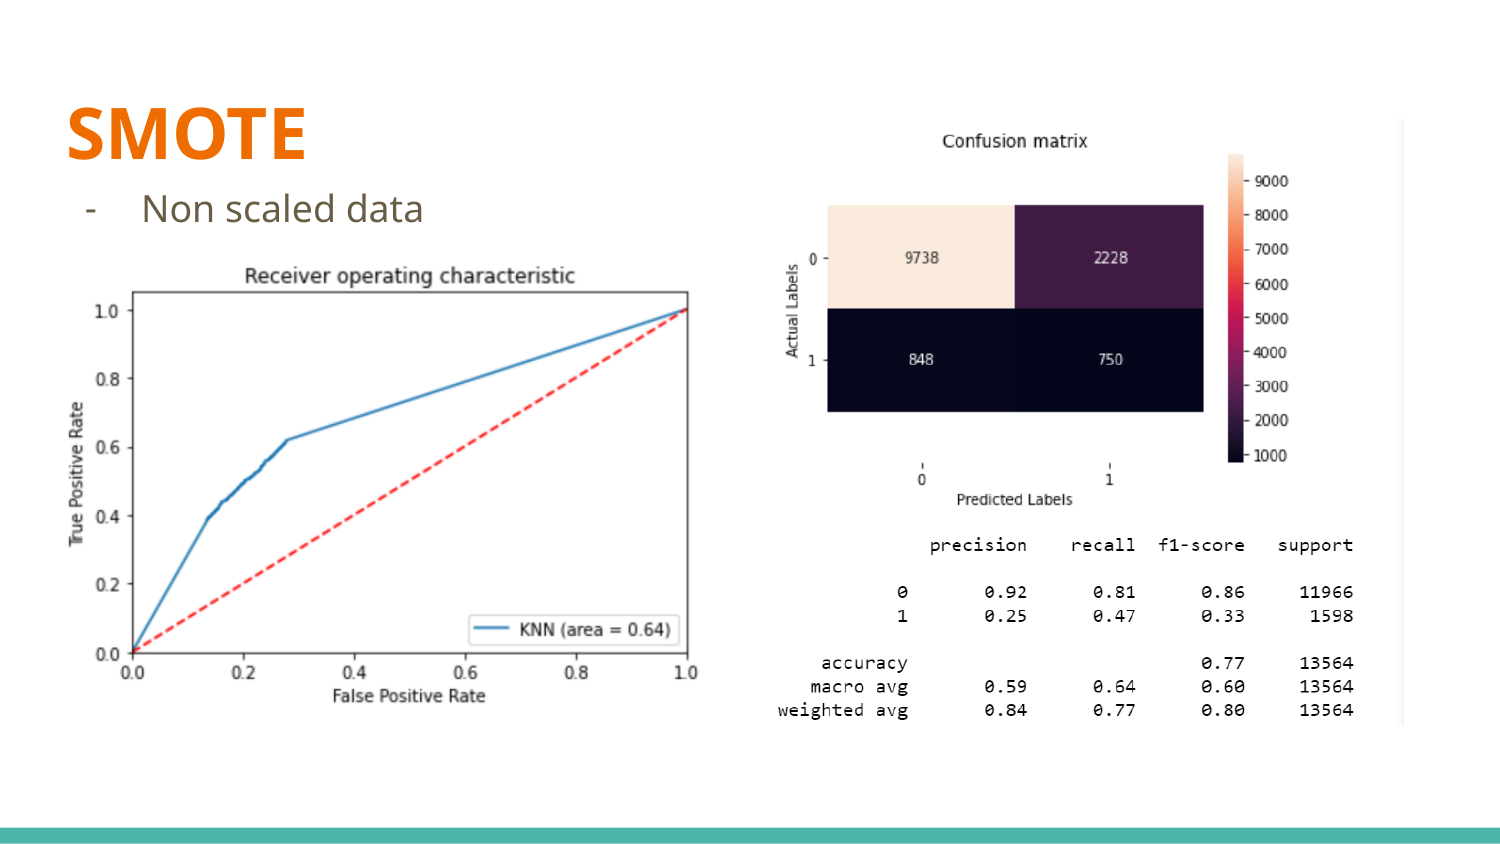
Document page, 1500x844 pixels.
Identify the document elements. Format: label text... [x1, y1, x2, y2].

list Non scaled data [51, 162, 672, 253]
picture [749, 119, 1404, 725]
title SMOTE [51, 72, 1449, 189]
picture [35, 254, 737, 742]
